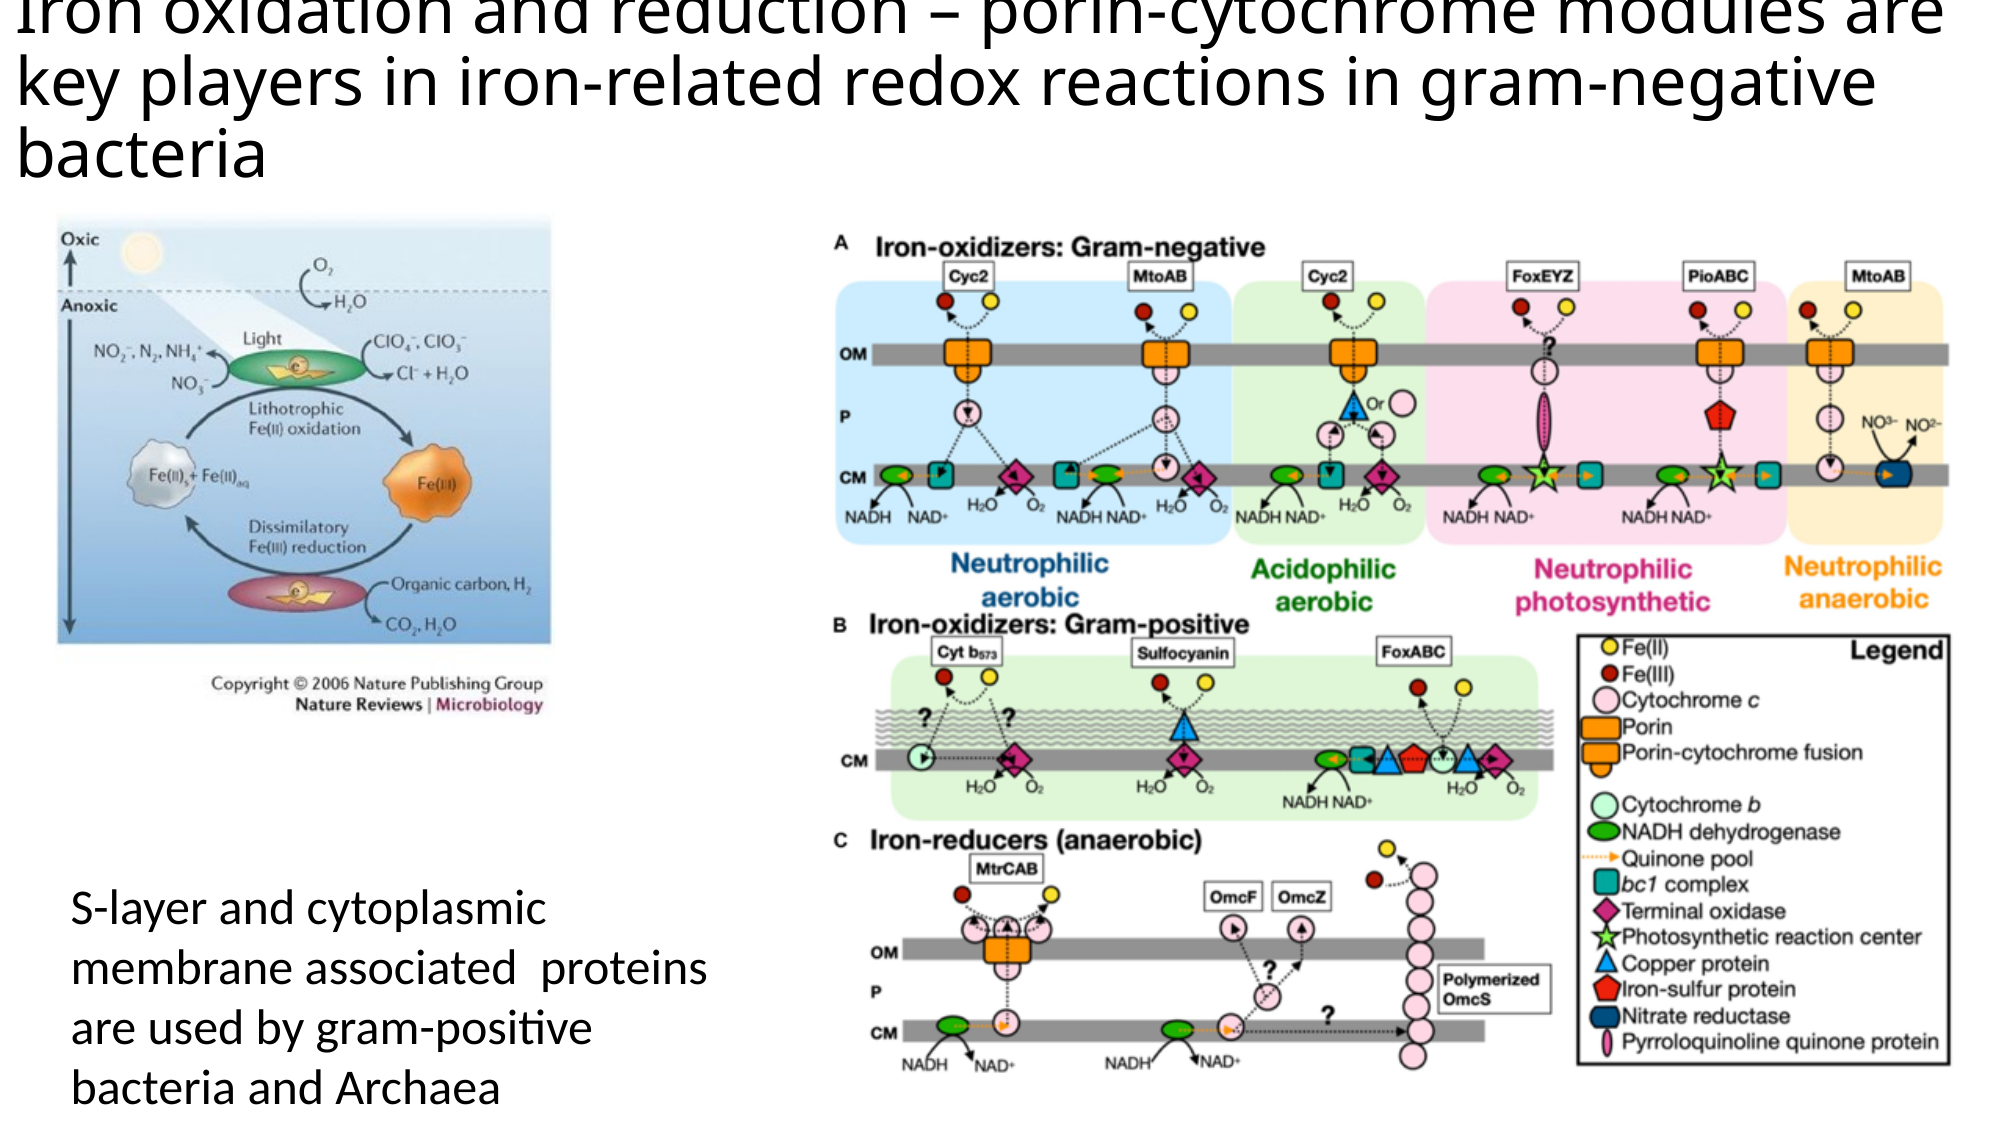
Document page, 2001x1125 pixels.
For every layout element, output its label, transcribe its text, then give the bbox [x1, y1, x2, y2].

picture [55, 212, 555, 718]
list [831, 232, 1954, 1076]
text_box S-layer and cytoplasmic membrane associated proteins are used by gram-positive bacteria and Archaea [55, 867, 776, 1123]
title Iron oxidation and reduction – porin-cytochrome modules are key players in iron-related redox reactions in gram-negative bacteria [0, 14, 2000, 154]
